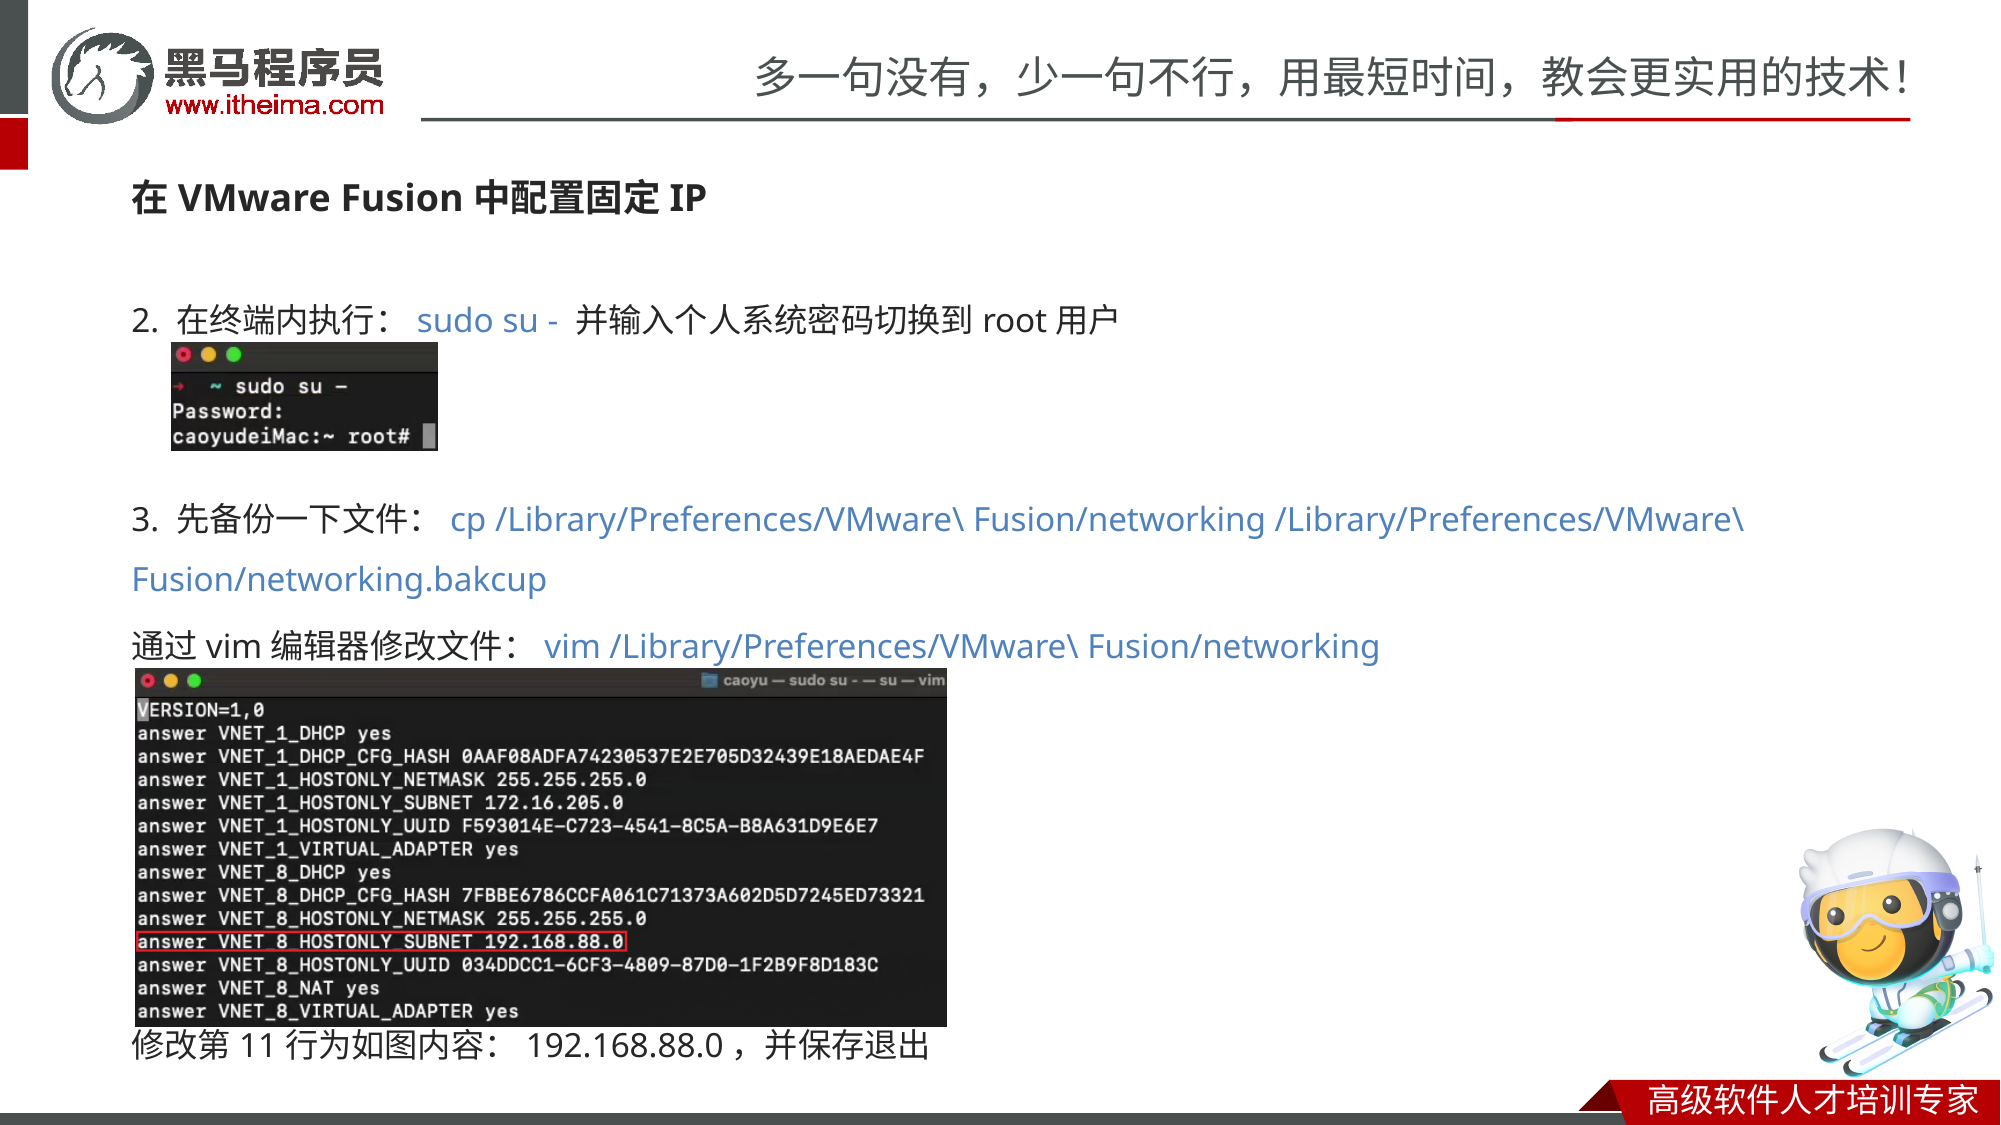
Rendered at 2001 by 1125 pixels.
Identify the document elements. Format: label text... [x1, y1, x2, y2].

picture [171, 341, 439, 452]
list 2. 在终端内执行：sudo su - 并输入个人系统密码切换到root用户 3. 先备份一下文件：cp /Library/Preferences/VMware\ Fusion/networking /Library/Preferences/VMware\ Fusion/networking.bakcup 通过vim编辑器修改文件：vim /Library/Preferences/VMware\ Fusion/networking 修改第11行为如图内容：192.168.88.0，并保存退出 [116, 271, 1872, 964]
picture [1750, 807, 2000, 1085]
picture [50, 26, 384, 125]
picture [135, 668, 947, 1028]
list 在VMware Fusion中配置固定IP [116, 154, 1872, 239]
